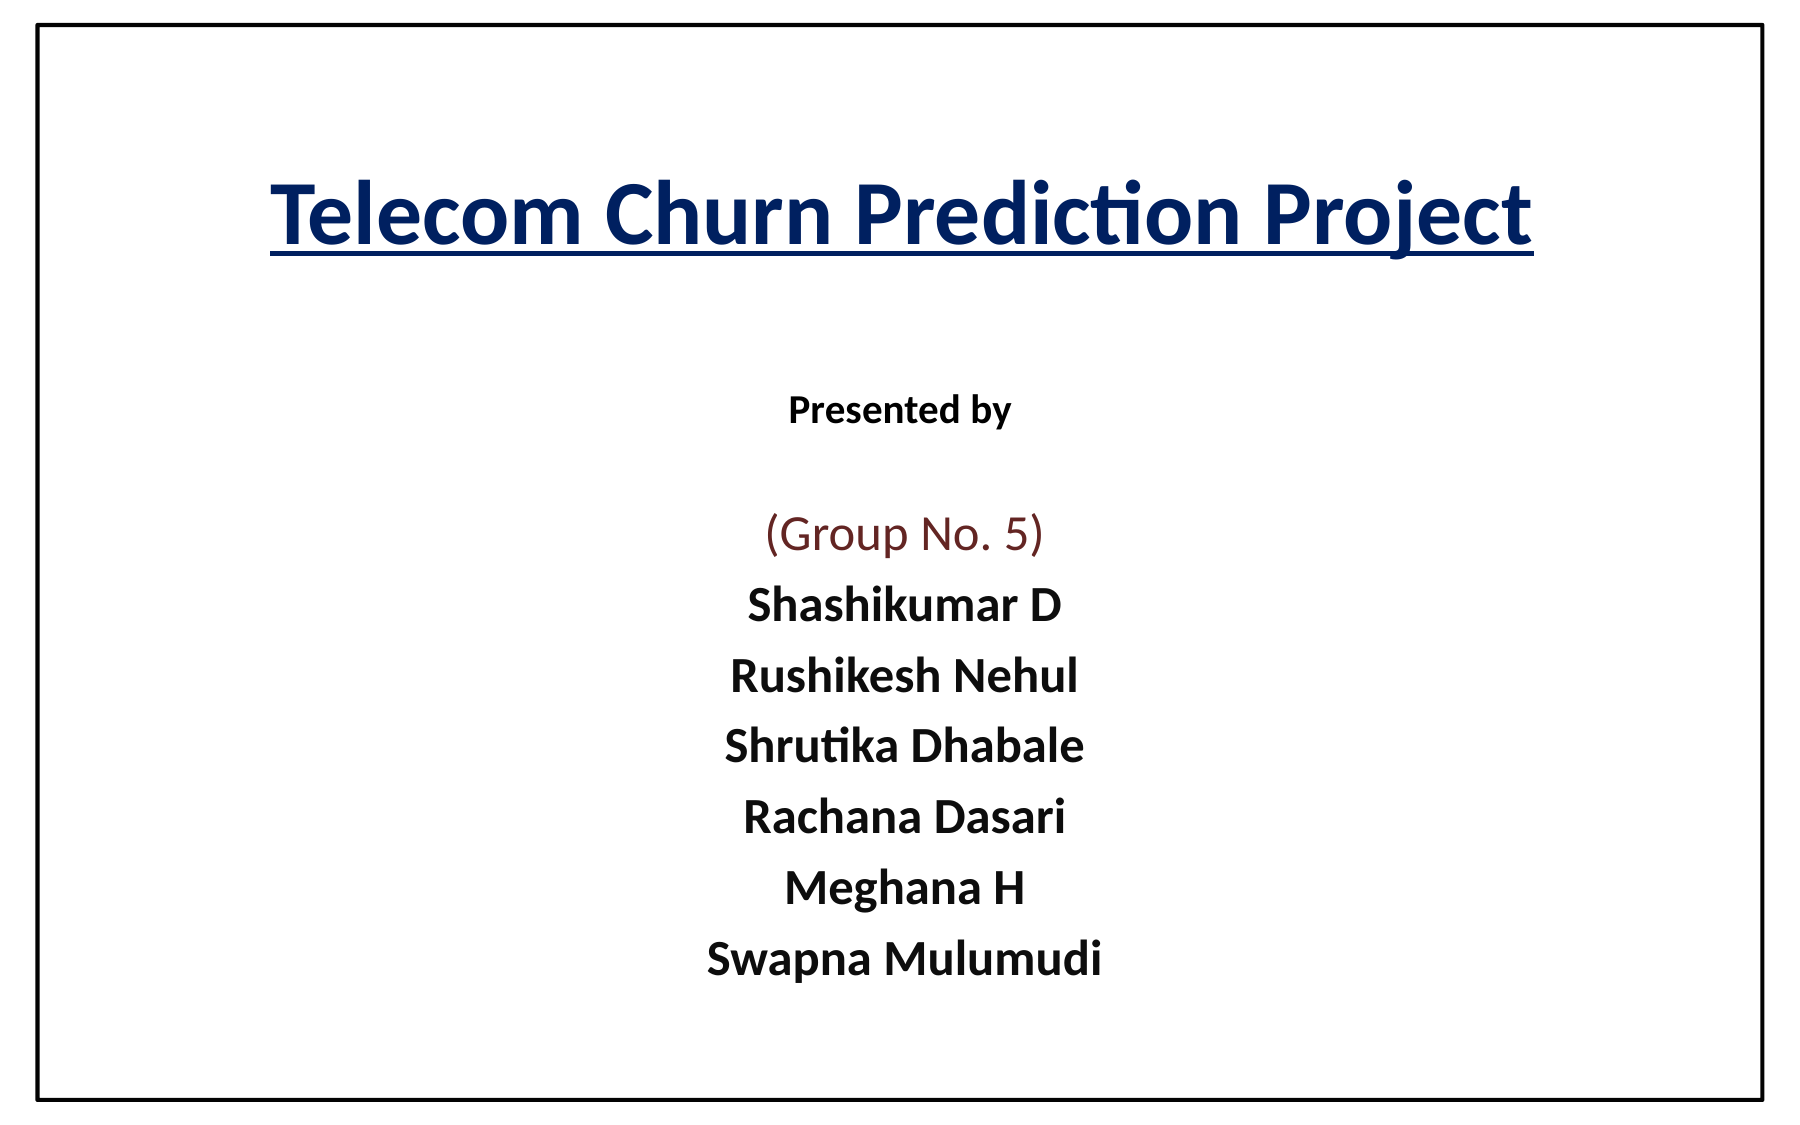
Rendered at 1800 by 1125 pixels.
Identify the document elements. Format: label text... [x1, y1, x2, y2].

title Telecom Churn Prediction Project [137, 87, 1668, 329]
text_box [35, 23, 1764, 1102]
subtitle Presented by (Group No. 5) Shashikumar D Rushikesh Nehul Shrutika Dhabale Rachana Dasari Meghana H Swapna Mulumudi [275, 375, 1535, 1000]
